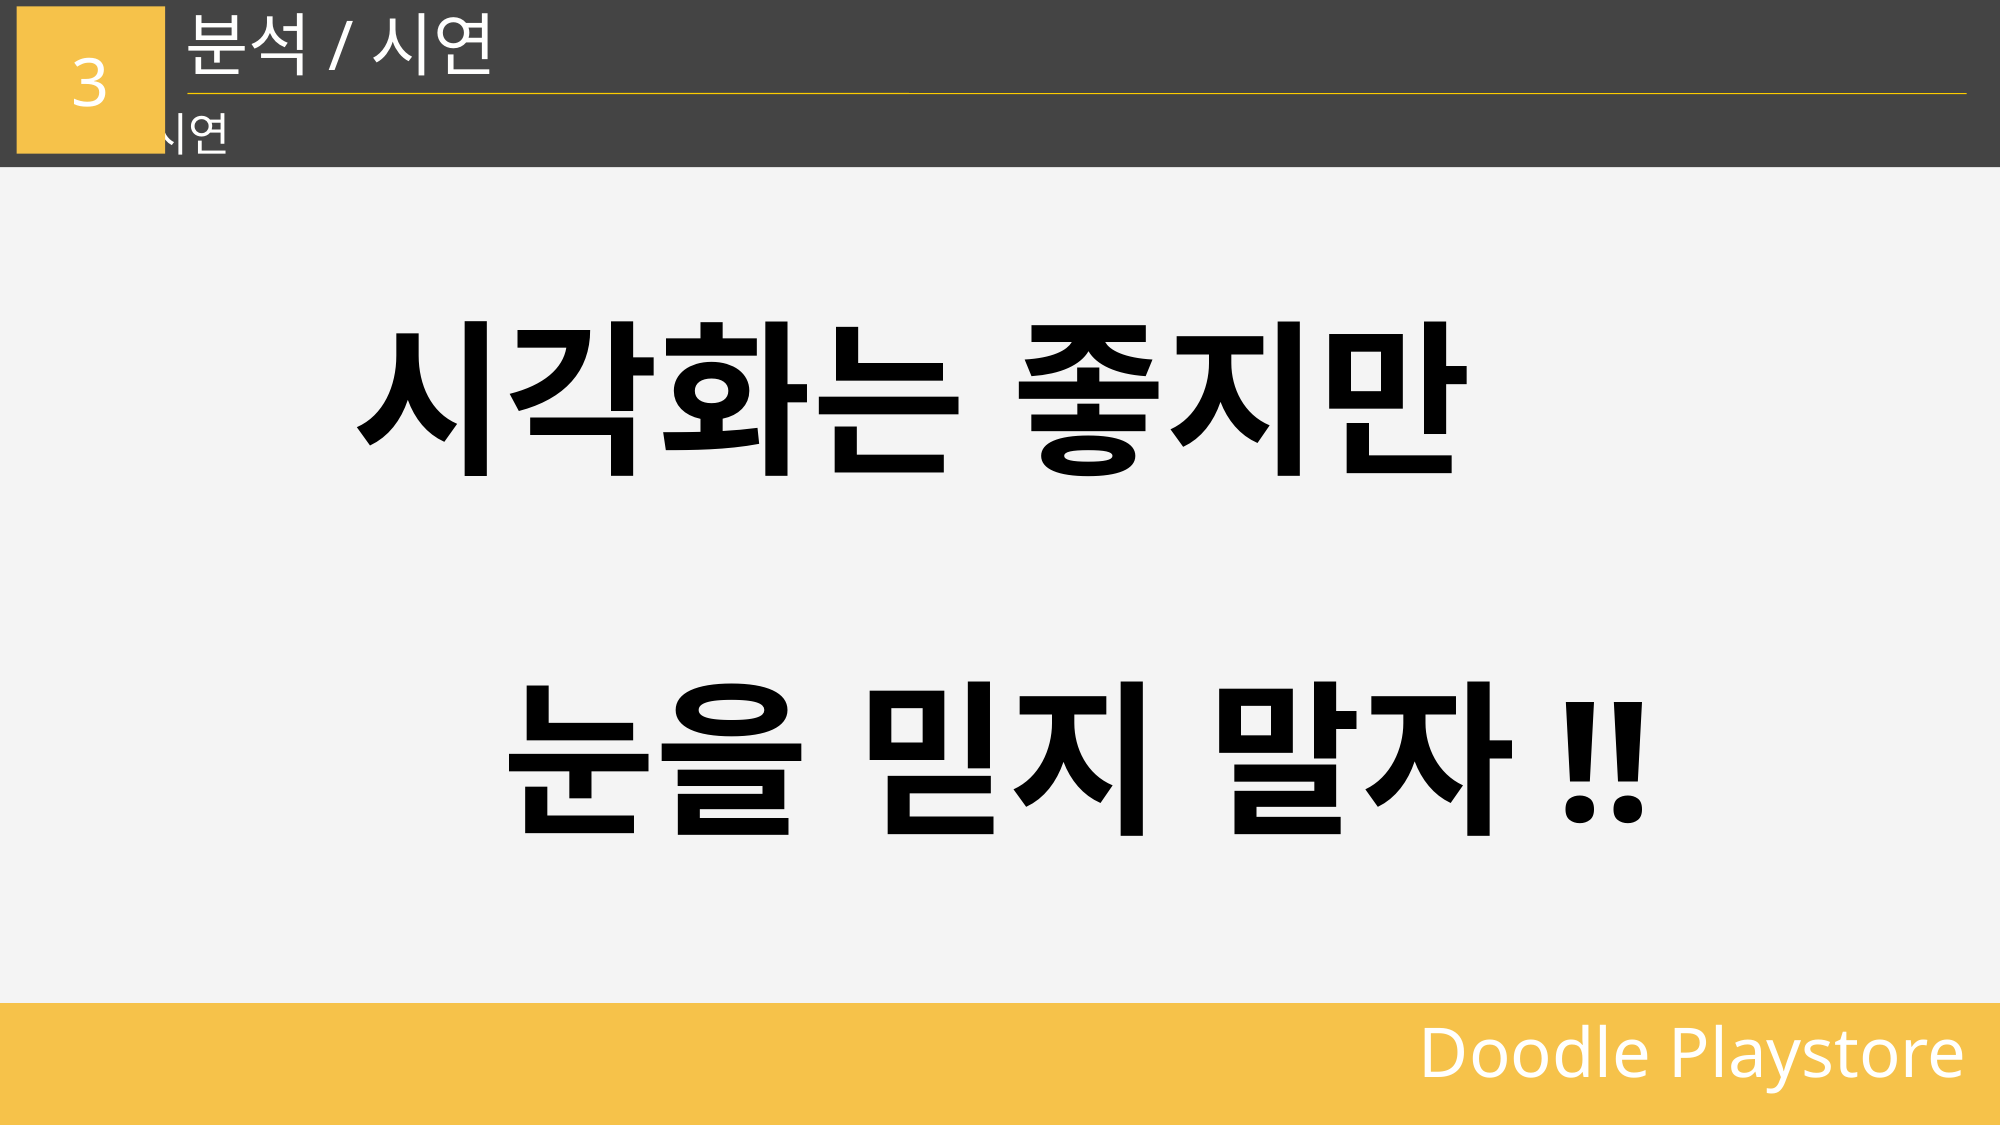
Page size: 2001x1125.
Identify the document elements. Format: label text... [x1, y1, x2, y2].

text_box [0, 0, 2000, 168]
text_box 시각화는 좋지만 눈을 믿지 말자!! [337, 310, 1876, 922]
list Doodle Playstore [1403, 1011, 2000, 1116]
